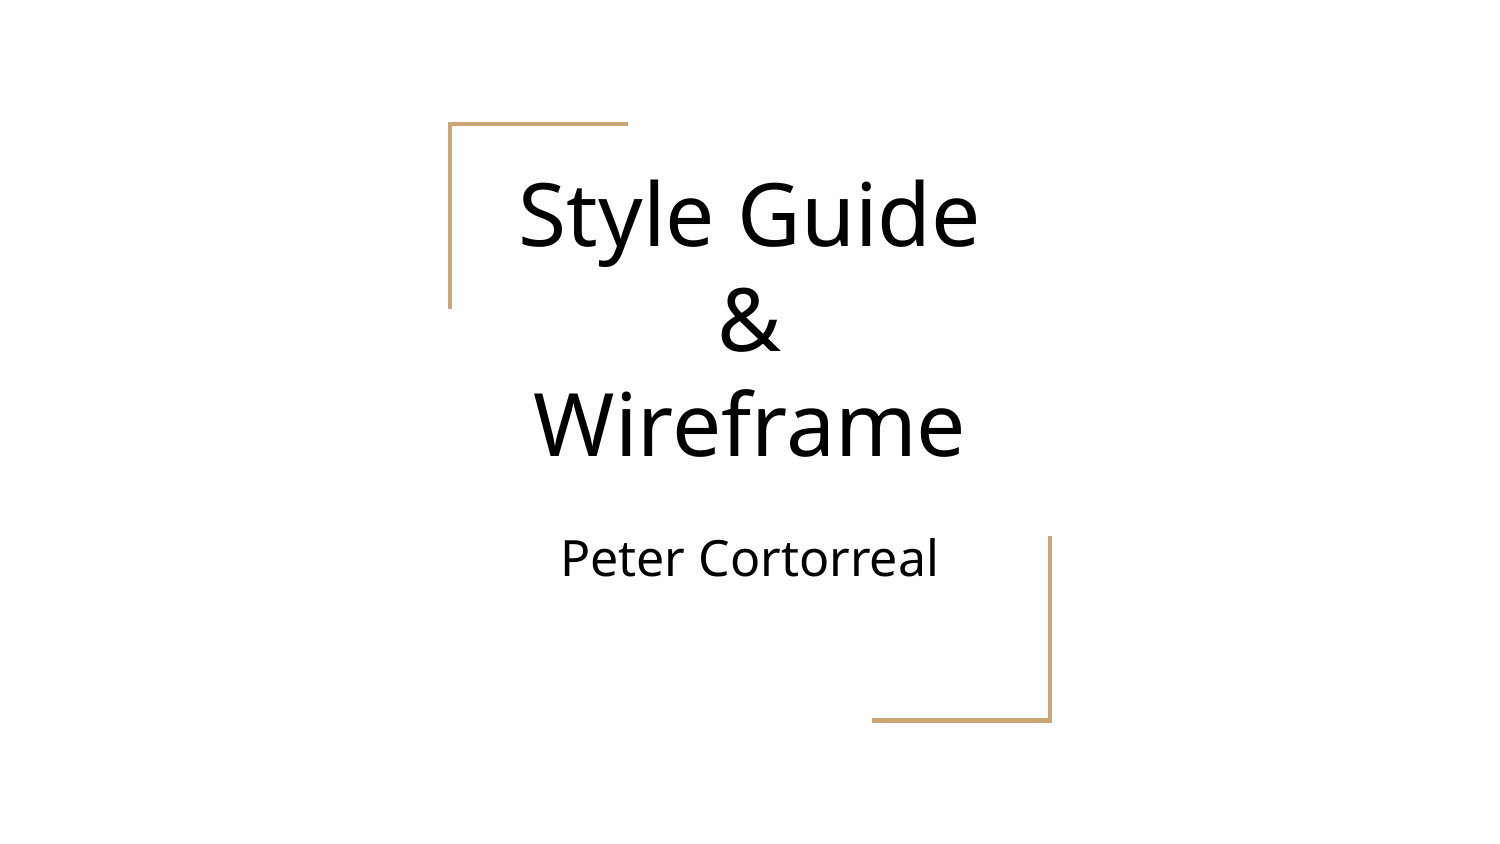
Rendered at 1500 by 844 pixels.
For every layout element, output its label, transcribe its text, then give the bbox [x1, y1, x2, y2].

title Style Guide & Wireframe [499, 159, 1001, 489]
subtitle Peter Cortorreal [499, 511, 1001, 627]
